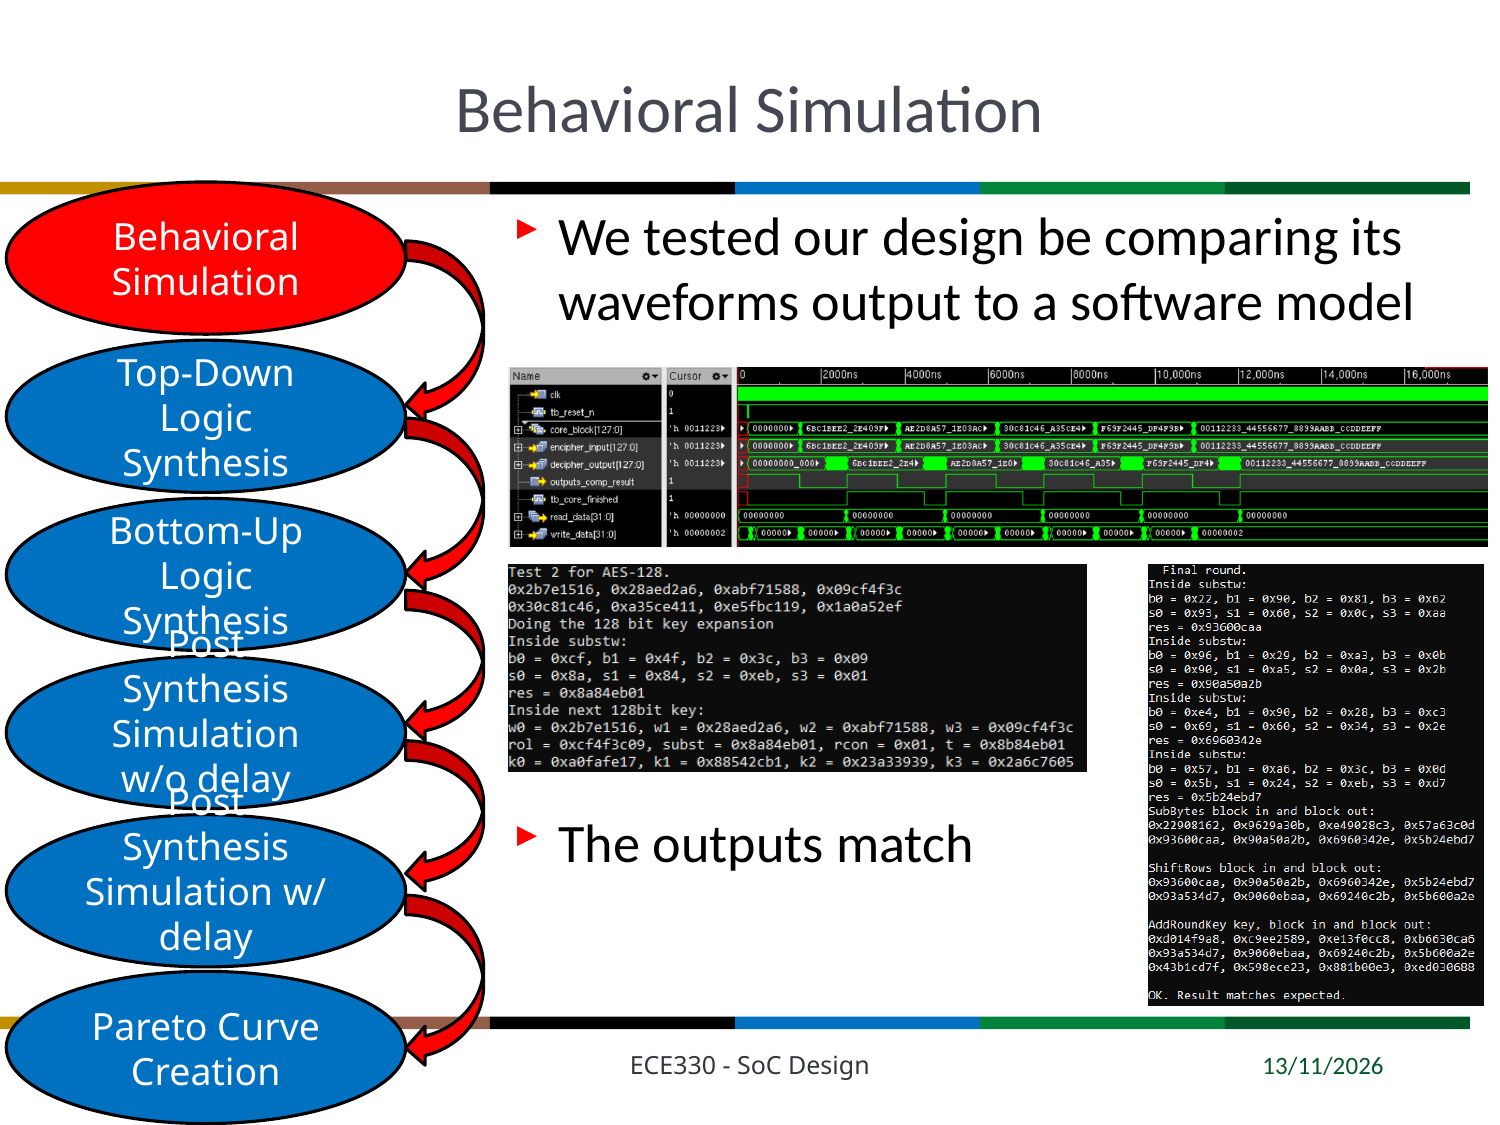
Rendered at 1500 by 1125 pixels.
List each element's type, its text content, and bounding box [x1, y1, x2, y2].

text_box Bottom-Up Logic Synthesis [4, 496, 407, 653]
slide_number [1247, 1042, 1426, 1103]
text_box Top-Down Logic Synthesis [4, 338, 408, 494]
picture [508, 564, 1088, 772]
text_box [404, 416, 486, 590]
footer ECE330 - SoC Design [350, 1042, 1158, 1103]
picture [1148, 564, 1484, 1007]
text_box [404, 588, 486, 741]
text_box Post Synthesis Simulation w/ delay annotation [4, 813, 408, 969]
text_box Pareto Curve Creation [4, 969, 407, 1125]
text_box [404, 739, 486, 893]
picture [508, 367, 1488, 547]
text_box [404, 893, 486, 1067]
text_box [404, 239, 486, 419]
title Behavioral Simulation [75, 24, 1425, 188]
text_box Behavioral Simulation [4, 180, 407, 336]
text_box Post Synthesis Simulation w/o delay annotation [4, 654, 408, 811]
list We tested our design be comparing its waveforms output to a software model The outputs match [498, 193, 1463, 1004]
